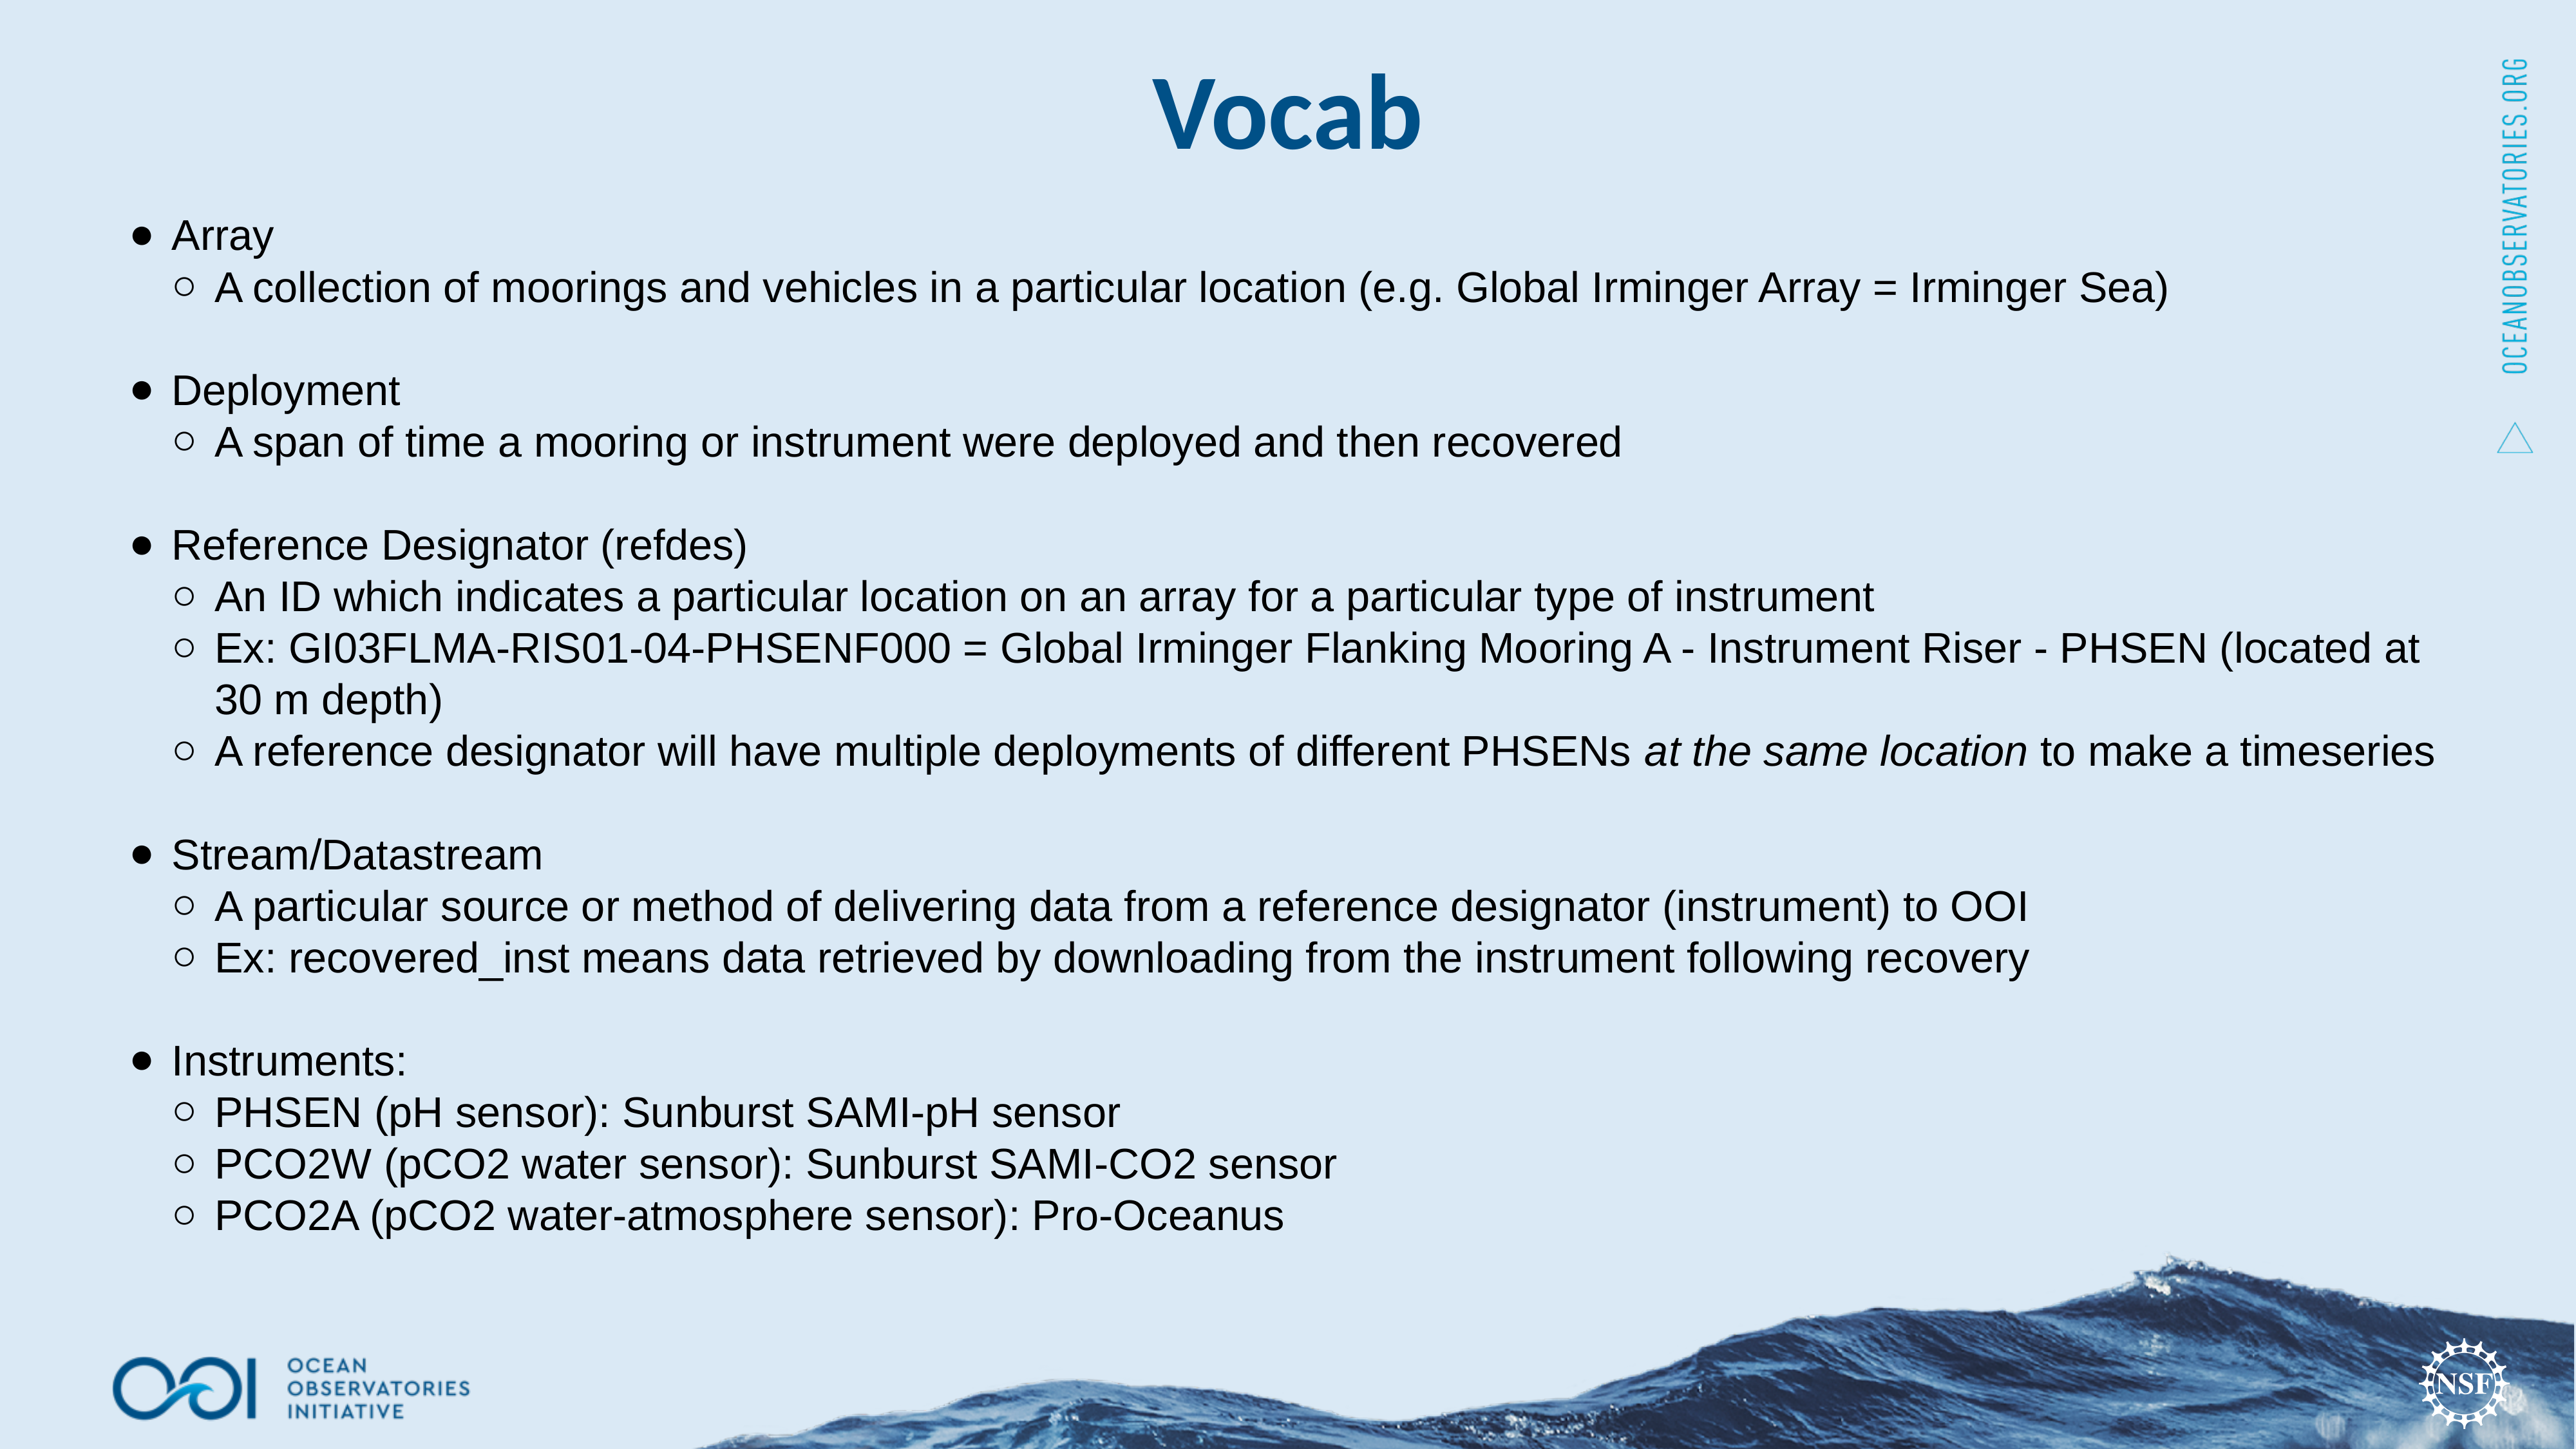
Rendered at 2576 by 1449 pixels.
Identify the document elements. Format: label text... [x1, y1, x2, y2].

list Array A collection of moorings and vehicles in a particular location (e.g. Global Irminger Array = Irminger Sea) Deployment A span of time a mooring or instrument were deployed and then recovered Reference Designator (refdes) An ID which indicates a particular location on an array for a particular type of instrument Ex: GI03FLMA-RIS01-04-PHSENF000 = Global Irminger Flanking Mooring A - Instrument Riser - PHSEN (located at 30 m depth) A reference designator will have multiple deployments of different PHSENs at the same location to make a timeseries Stream/Datastream A particular source or method of delivering data from a reference designator (instrument) to OOI Ex: recovered_inst means data retrieved by downloading from the instrument following recovery Instruments: PHSEN (pH sensor): Sunburst SAMI-pH sensor PCO2W (pCO2 water sensor): Sunburst SAMI-CO2 sensor PCO2A (pCO2 water-atmosphere sensor): Pro-Oceanus [128, 207, 2447, 1258]
title Vocab [129, 0, 2447, 242]
picture [0, 1217, 2575, 1449]
picture [2496, 58, 2534, 455]
